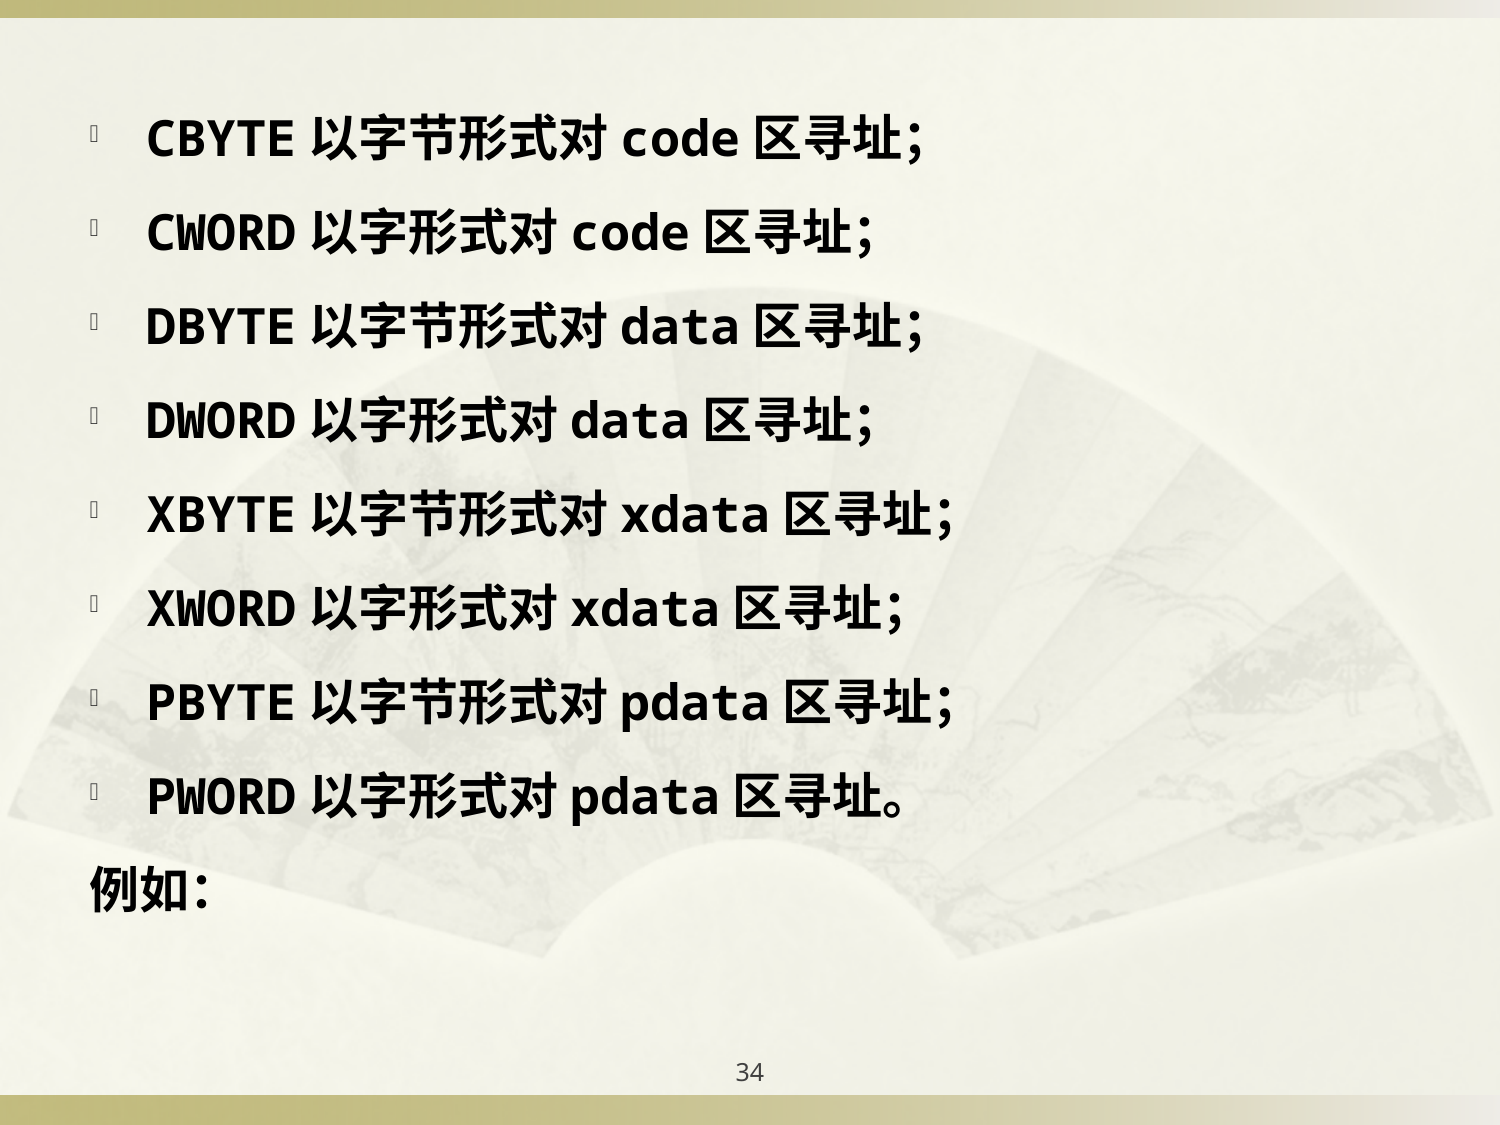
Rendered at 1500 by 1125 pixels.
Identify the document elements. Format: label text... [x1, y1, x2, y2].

list CBYTE以字节形式对code区寻址； CWORD以字形式对code区寻址； DBYTE以字节形式对data区寻址； DWORD以字形式对data区寻址； XBYTE以字节形式对xdata区寻址； XWORD以字形式对xdata区寻址； PBYTE以字节形式对pdata区寻址； PWORD以字形式对pdata区寻址。 例如： [75, 75, 1425, 963]
slide_number 34 [675, 1050, 825, 1097]
